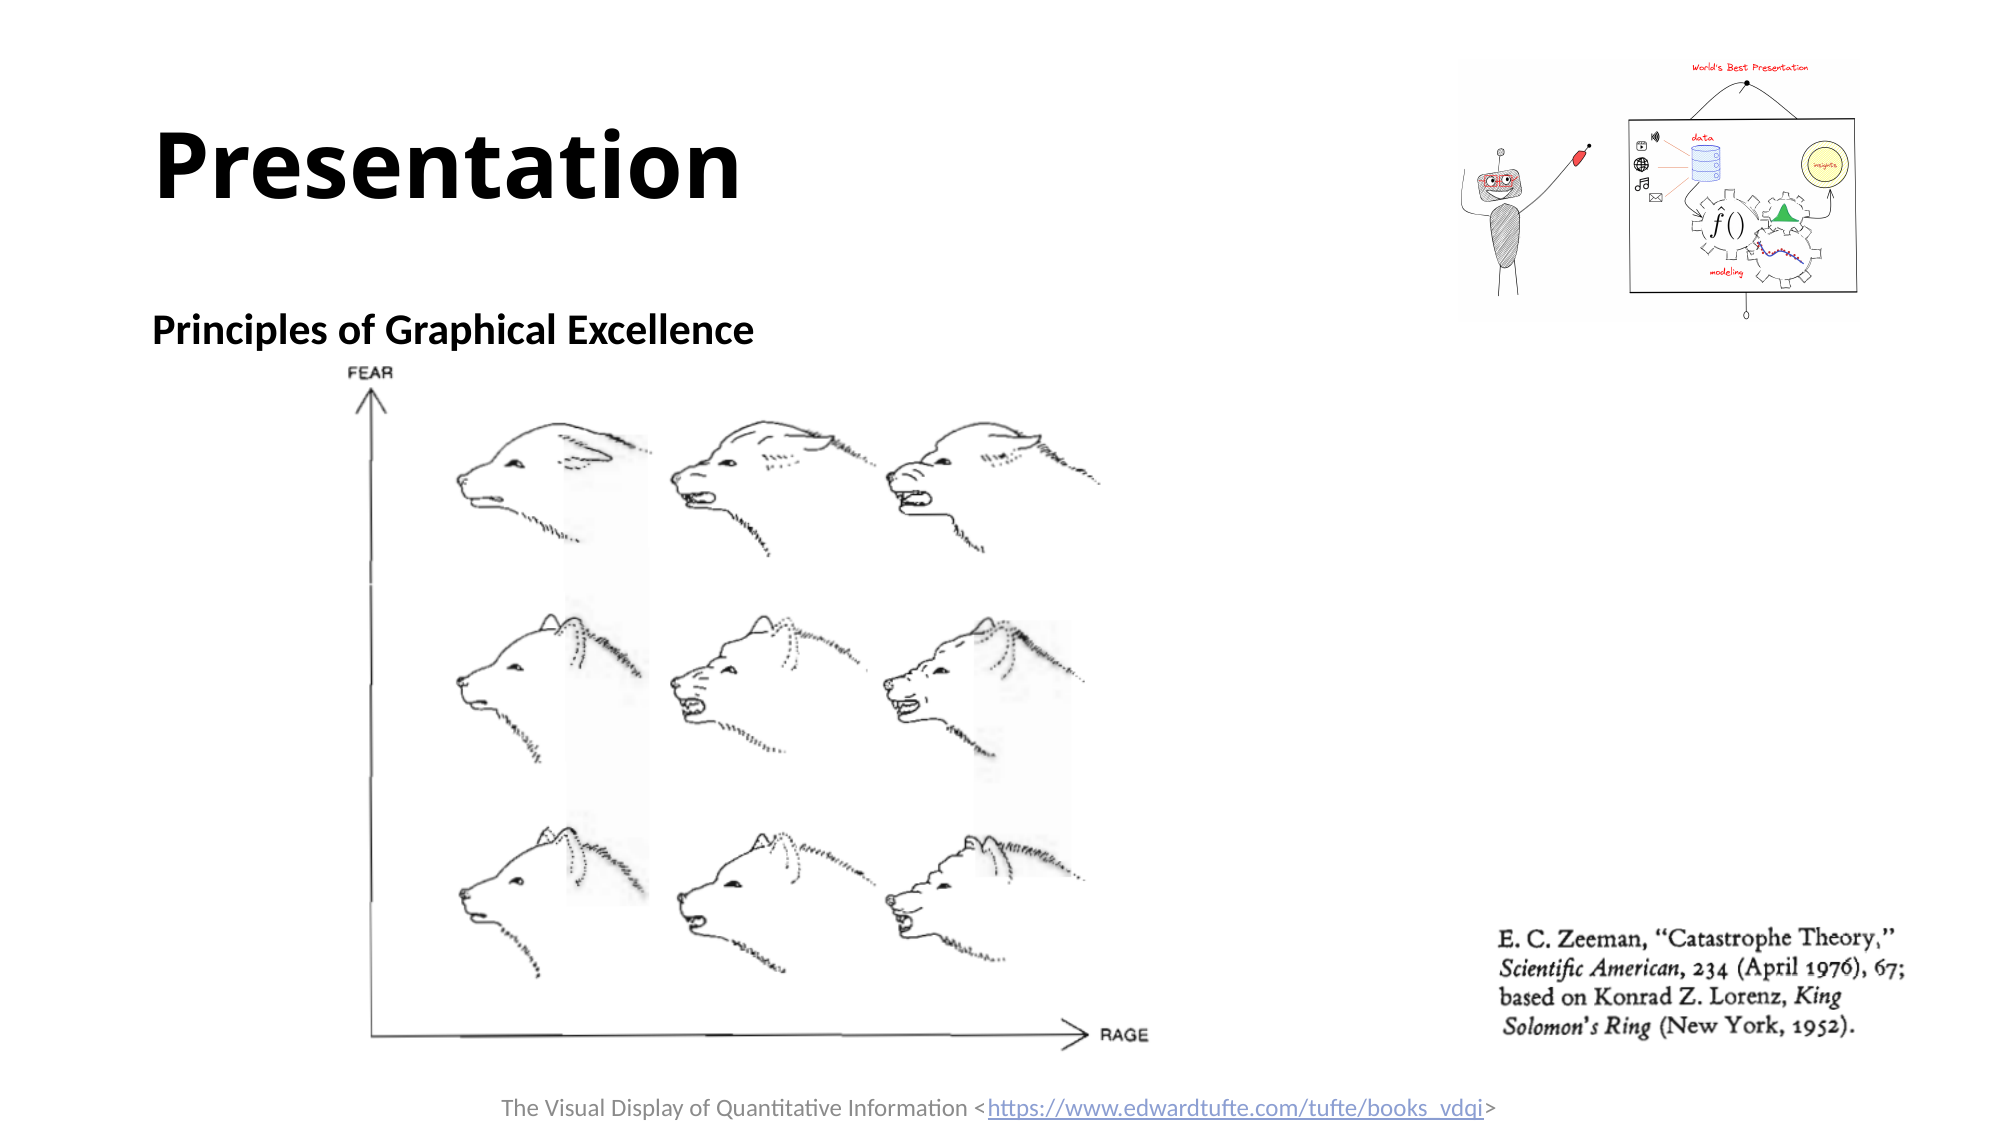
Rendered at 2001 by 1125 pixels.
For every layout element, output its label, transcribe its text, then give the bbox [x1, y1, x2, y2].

picture [1485, 913, 1936, 1048]
picture [311, 348, 1162, 1064]
footer The Visual Display of Quantitative Information <https://www.edwardtufte.com/tufte/books_vdqi> [10, 1088, 1988, 1124]
list Principles of Graphical Excellence [137, 299, 1863, 1014]
picture [1458, 59, 1860, 322]
title Presentation [137, 59, 1458, 278]
